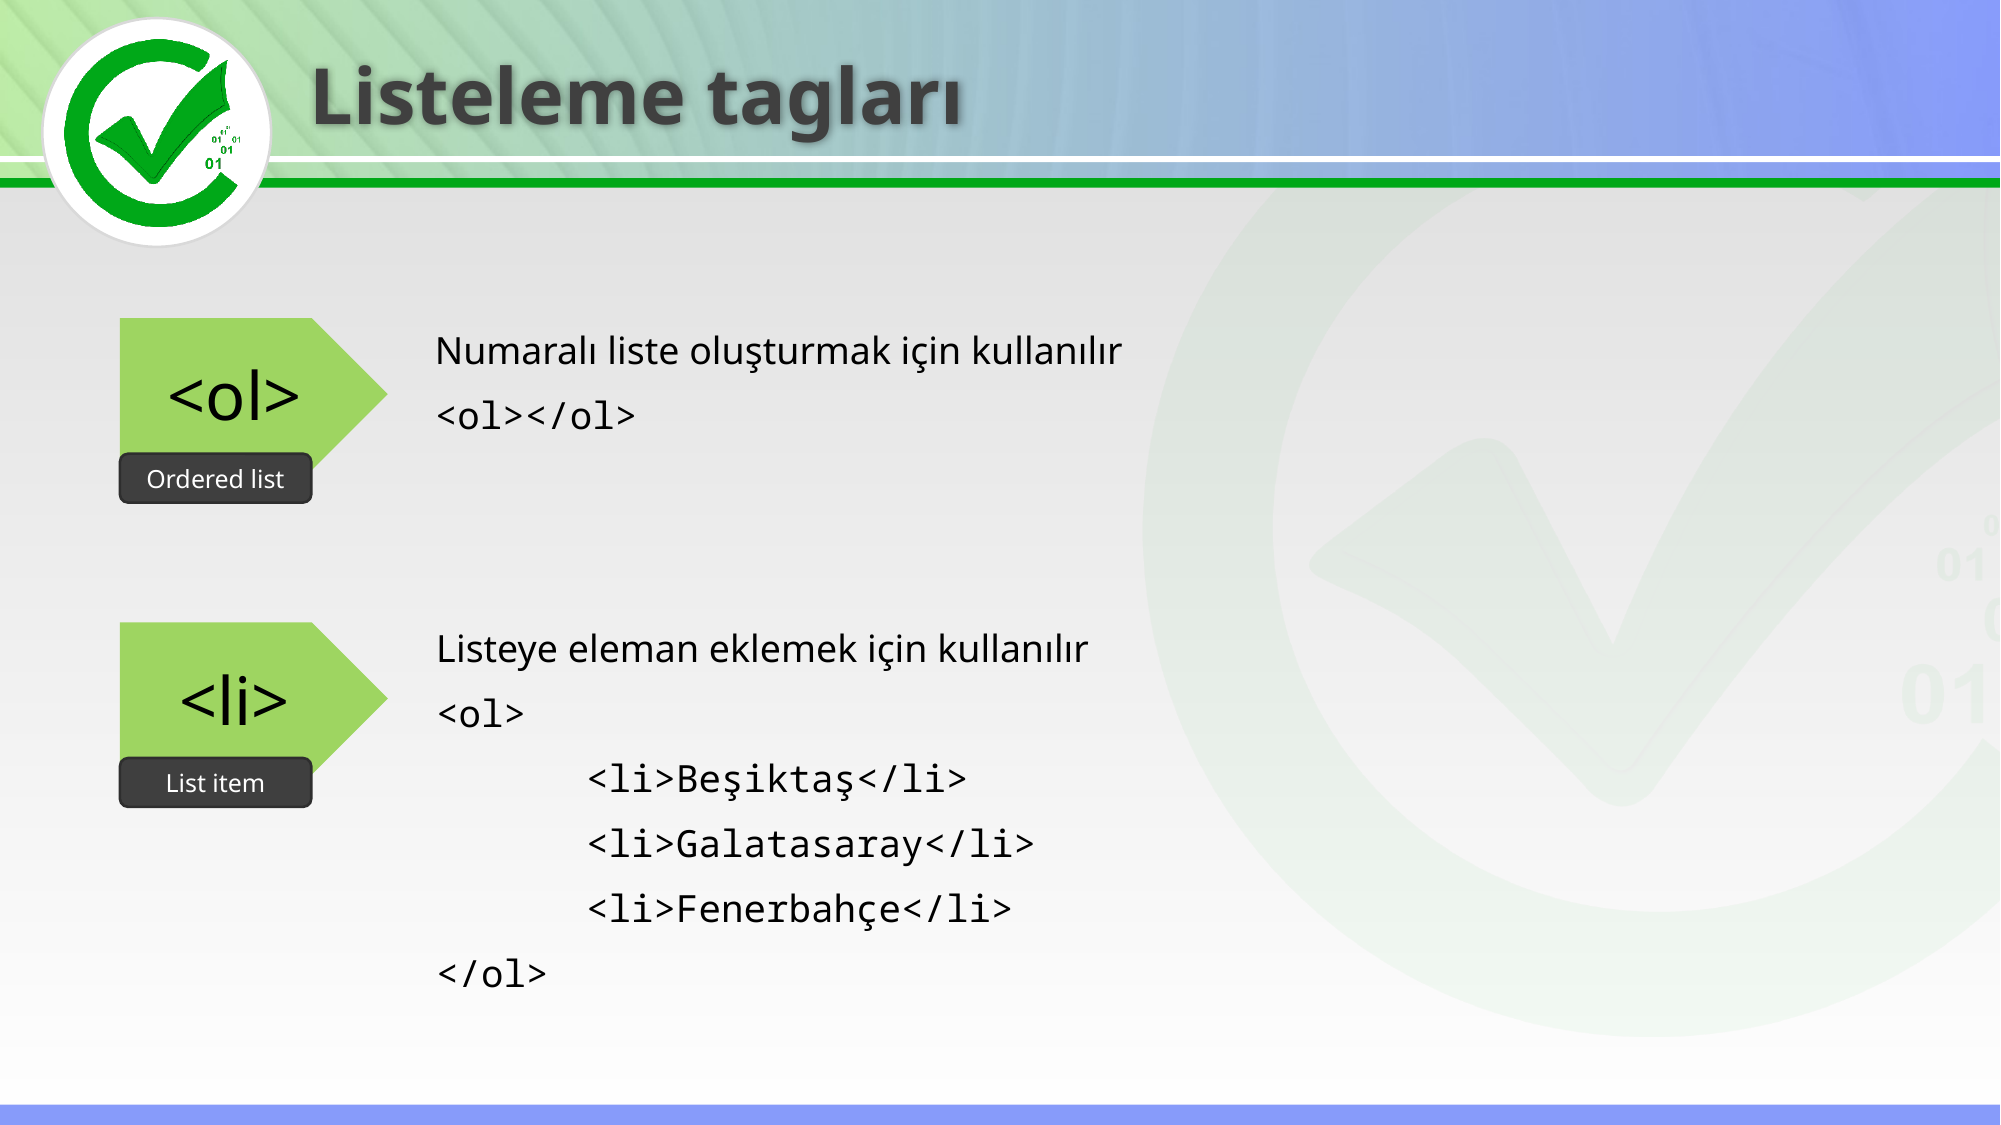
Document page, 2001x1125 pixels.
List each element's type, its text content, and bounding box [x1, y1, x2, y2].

text_box Listeye eleman eklemek için kullanılır <ol> <li>Beşiktaş</li> <li>Galatasaray</li> <li>Fenerbahçe</li> </ol> [421, 617, 1865, 1053]
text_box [119, 622, 389, 808]
list Listeleme tagları [294, 39, 1936, 148]
picture [0, 0, 2001, 1037]
text_box Numaralı liste oluşturmak için kullanılır <ol></ol> [419, 319, 1864, 560]
picture [0, 163, 49, 178]
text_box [119, 317, 389, 503]
